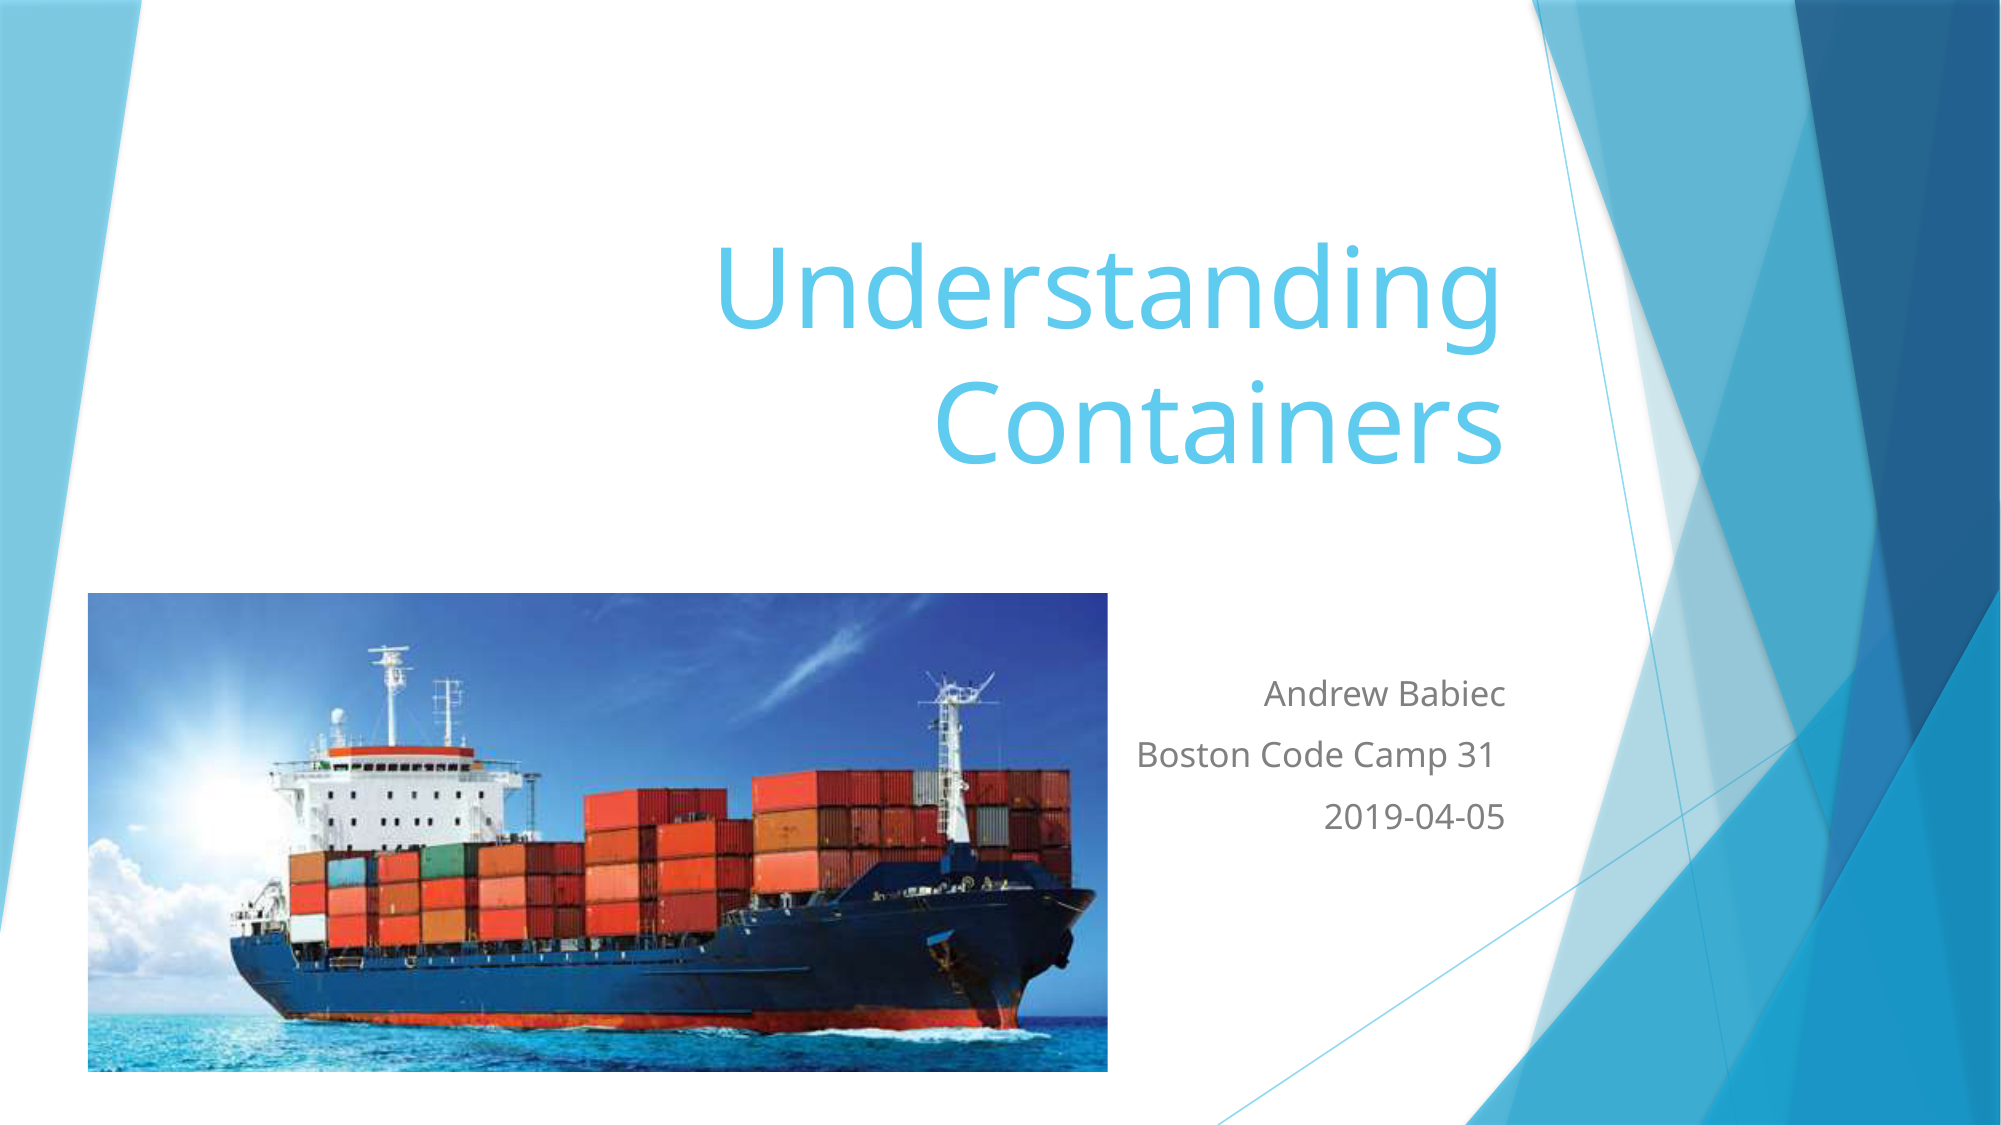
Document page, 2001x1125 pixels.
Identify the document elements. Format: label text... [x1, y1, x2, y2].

title Understanding Containers [121, 223, 1522, 494]
picture [1059, 1049, 1067, 1056]
subtitle Andrew Babiec Boston Code Camp 31 2019-04-05 [1113, 664, 1522, 845]
picture [87, 592, 1109, 1073]
